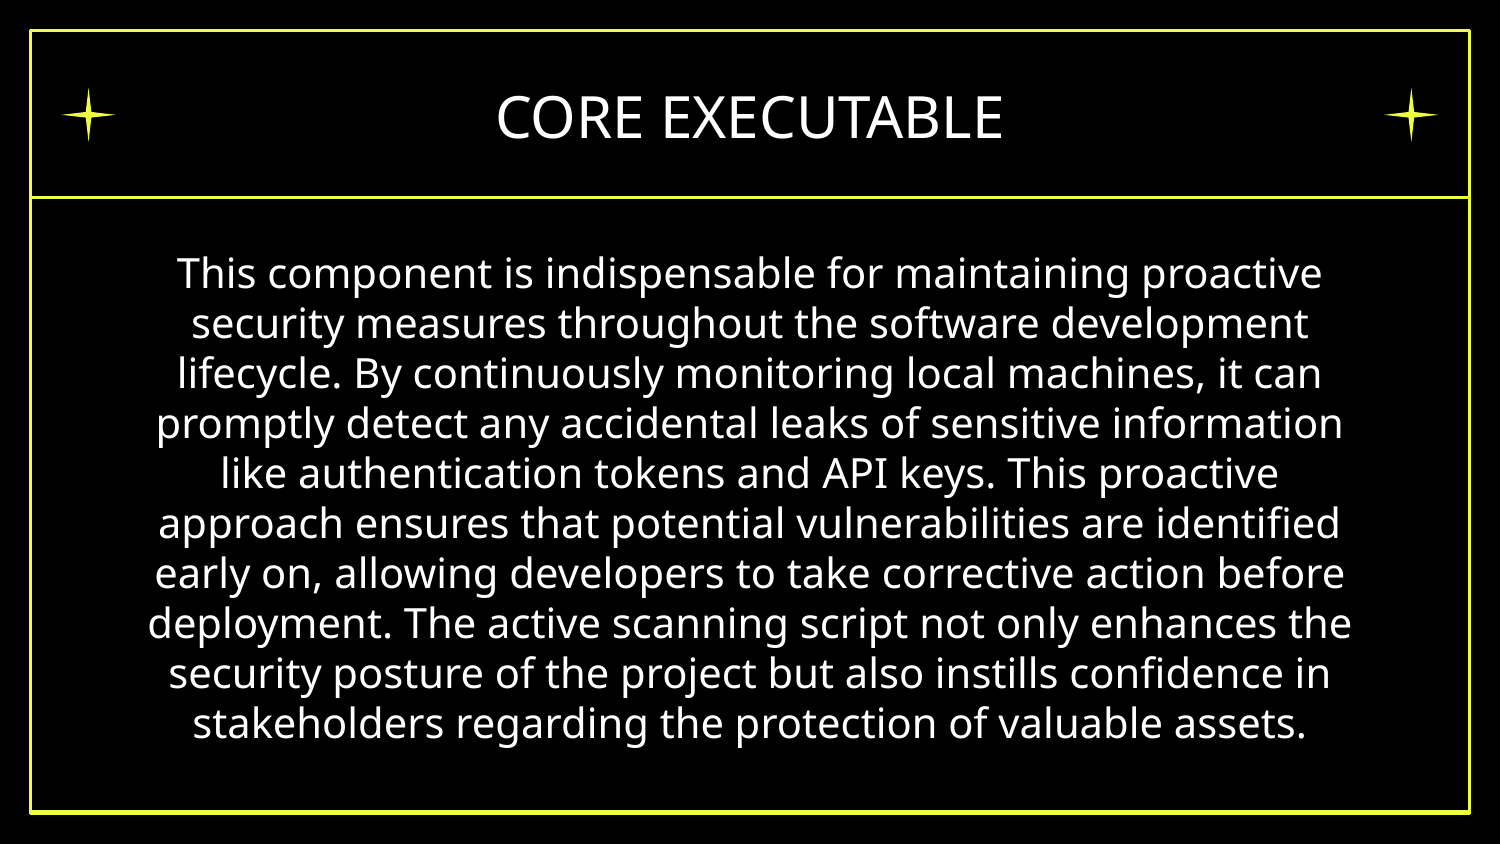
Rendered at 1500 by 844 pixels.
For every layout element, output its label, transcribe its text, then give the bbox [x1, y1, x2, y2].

title CORE EXECUTABLE [115, 88, 1385, 166]
list This component is indispensable for maintaining proactive security measures throughout the software development lifecycle. By continuously monitoring local machines, it can promptly detect any accidental leaks of sensitive information like authentication tokens and API keys. This proactive approach ensures that potential vulnerabilities are identified early on, allowing developers to take corrective action before deployment. The active scanning script not only enhances the security posture of the project but also instills confidence in stakeholders regarding the protection of valuable assets. [116, 231, 1384, 756]
